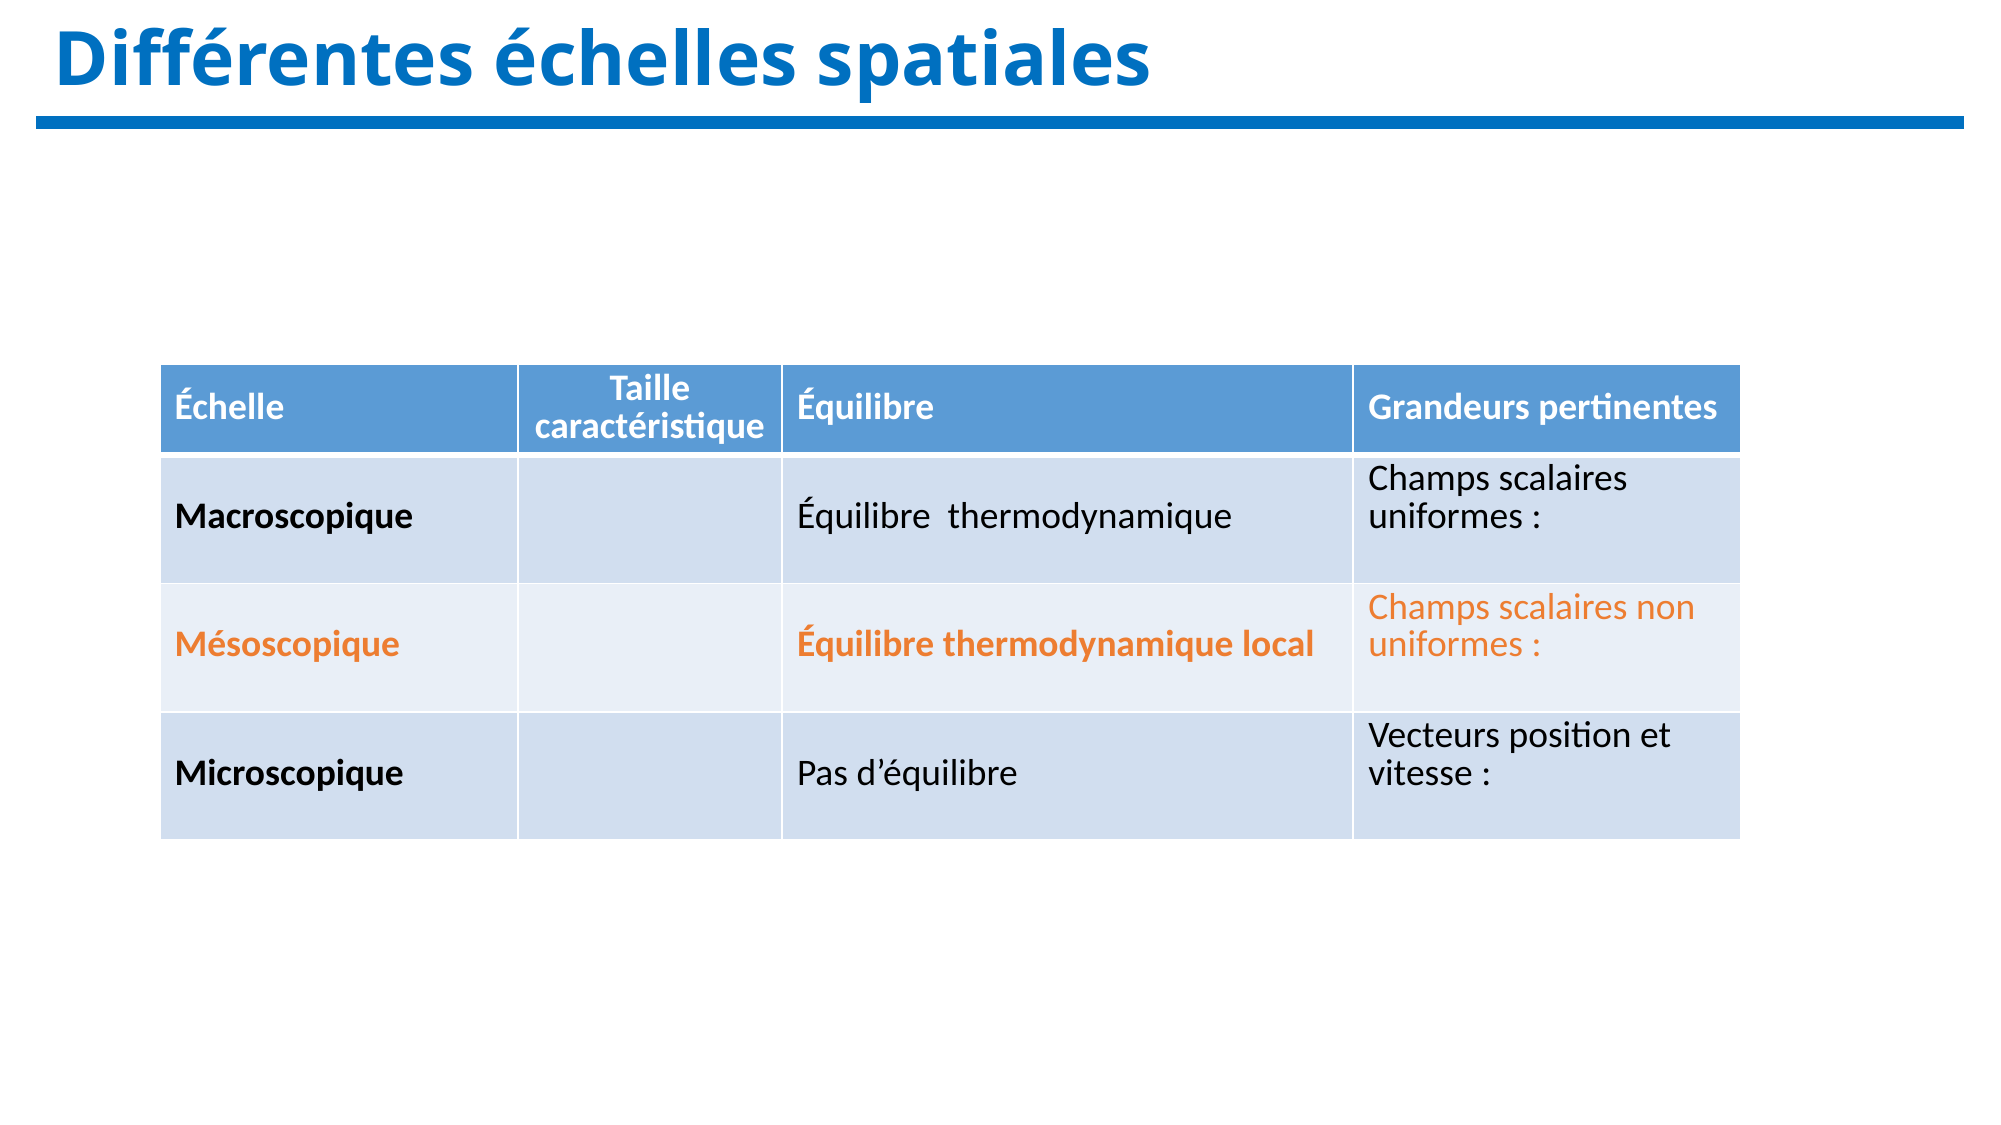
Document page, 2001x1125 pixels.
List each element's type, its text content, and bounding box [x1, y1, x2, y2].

text_box Différentes échelles spatiales [0, 0, 2000, 123]
